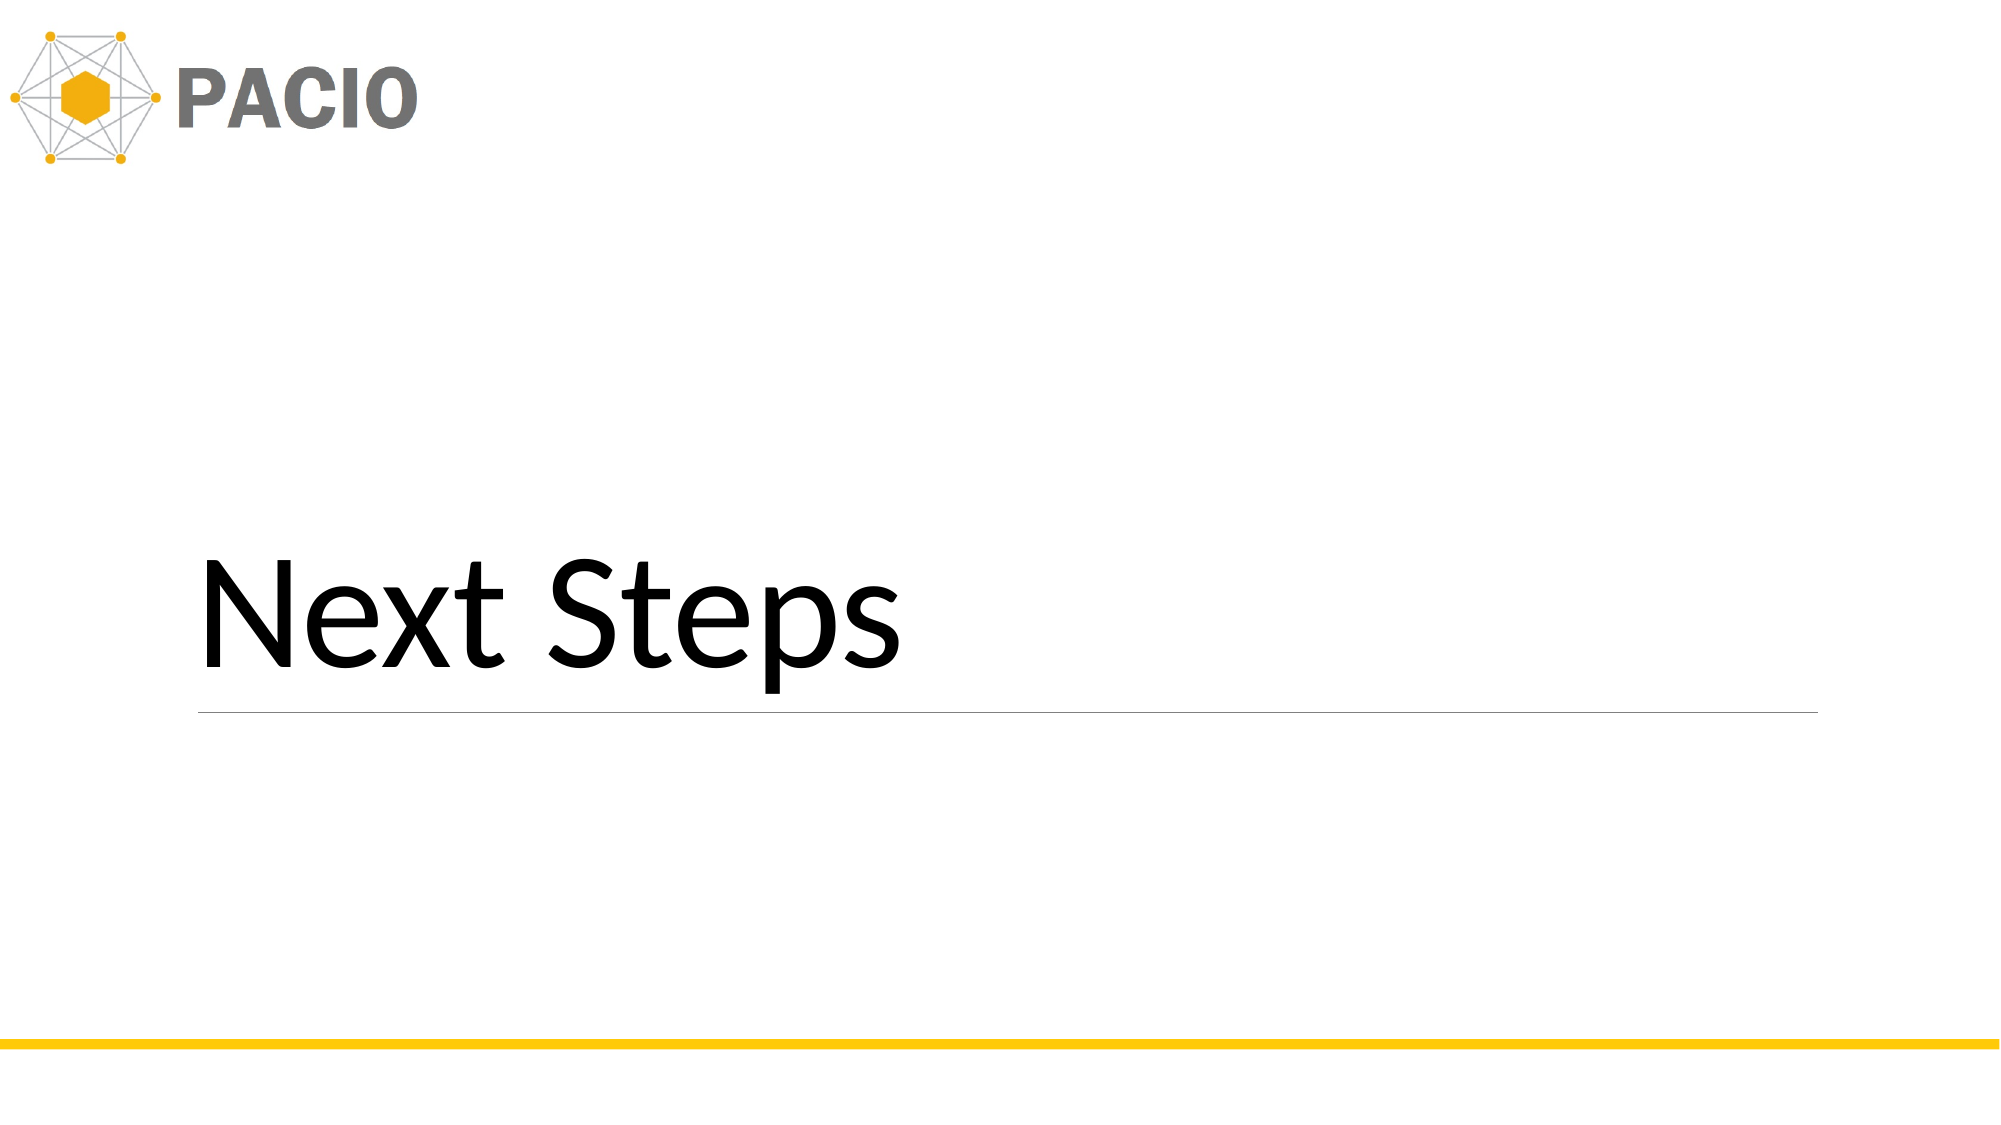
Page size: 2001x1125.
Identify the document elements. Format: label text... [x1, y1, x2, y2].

title Next Steps [180, 124, 1830, 710]
picture [0, 3, 427, 189]
